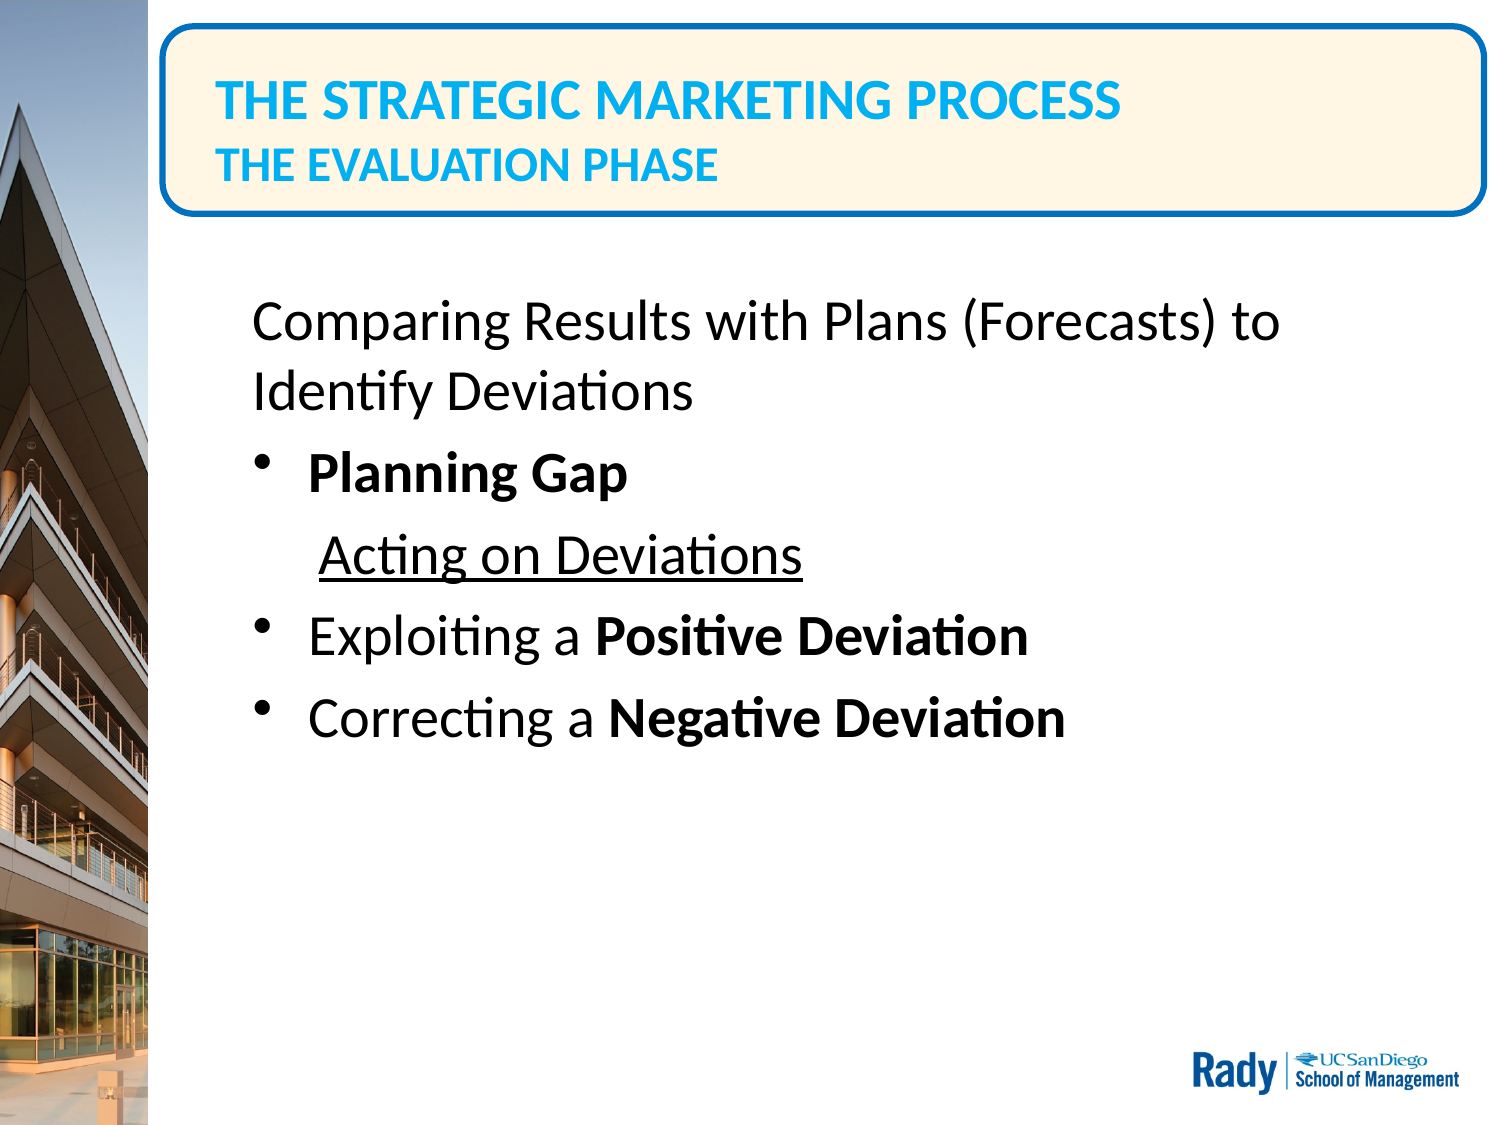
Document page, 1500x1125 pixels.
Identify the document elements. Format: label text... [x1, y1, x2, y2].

list Comparing Results with Plans (Forecasts) to Identify Deviations Planning Gap Acting on Deviations Exploiting a Positive Deviation Correcting a Negative Deviation [237, 274, 1469, 1018]
title THE STRATEGIC MARKETING PROCESS THE EVALUATION PHASE [199, 31, 1426, 220]
picture [1187, 1044, 1463, 1101]
text_box [162, 26, 1485, 214]
picture [0, 0, 148, 1125]
